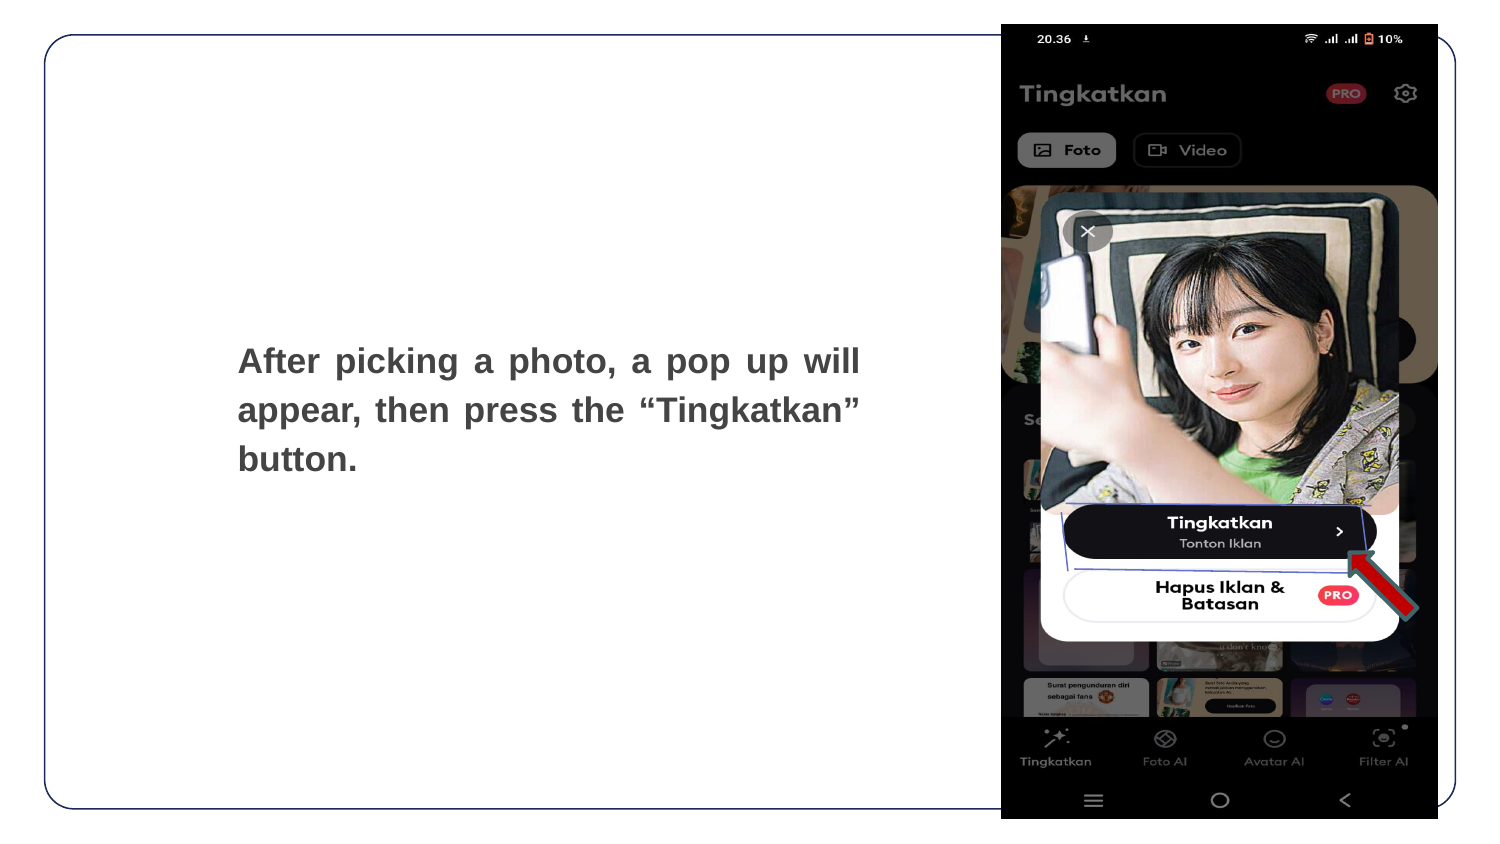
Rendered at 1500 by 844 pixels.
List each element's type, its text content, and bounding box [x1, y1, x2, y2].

text_box After picking a photo, a pop up will appear, then press the “Tingkatkan” button. [222, 316, 876, 528]
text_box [1360, 505, 1370, 576]
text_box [1061, 511, 1069, 572]
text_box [1074, 568, 1355, 574]
picture [1000, 24, 1438, 819]
